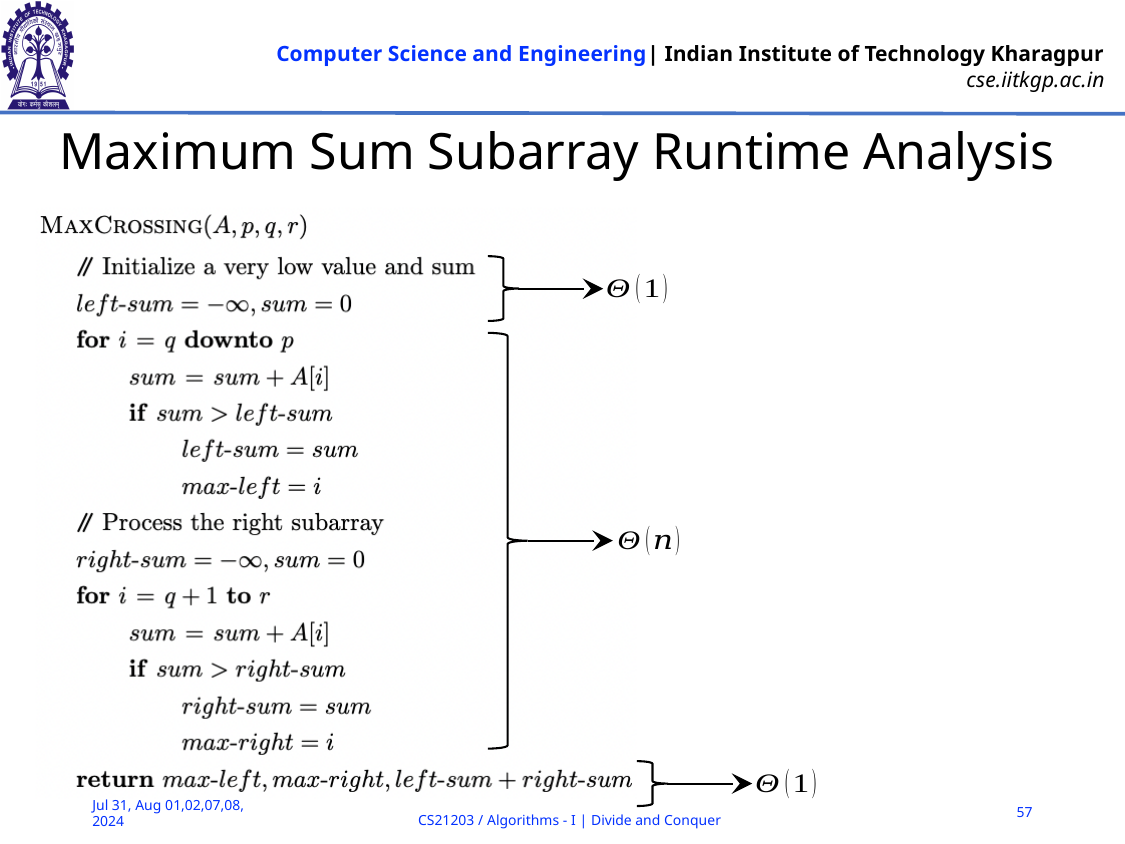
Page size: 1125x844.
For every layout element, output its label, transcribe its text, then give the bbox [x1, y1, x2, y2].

title Maximum Sum Subarray Runtime Analysis [35, 78, 1078, 221]
slide_number 57 [992, 790, 1048, 836]
footer CS21203 / Algorithms - I | Divide and Conquer [236, 798, 904, 844]
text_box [487, 256, 604, 321]
picture [35, 207, 637, 799]
picture [1, 1, 74, 110]
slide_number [77, 799, 236, 844]
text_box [636, 761, 753, 807]
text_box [487, 332, 613, 749]
